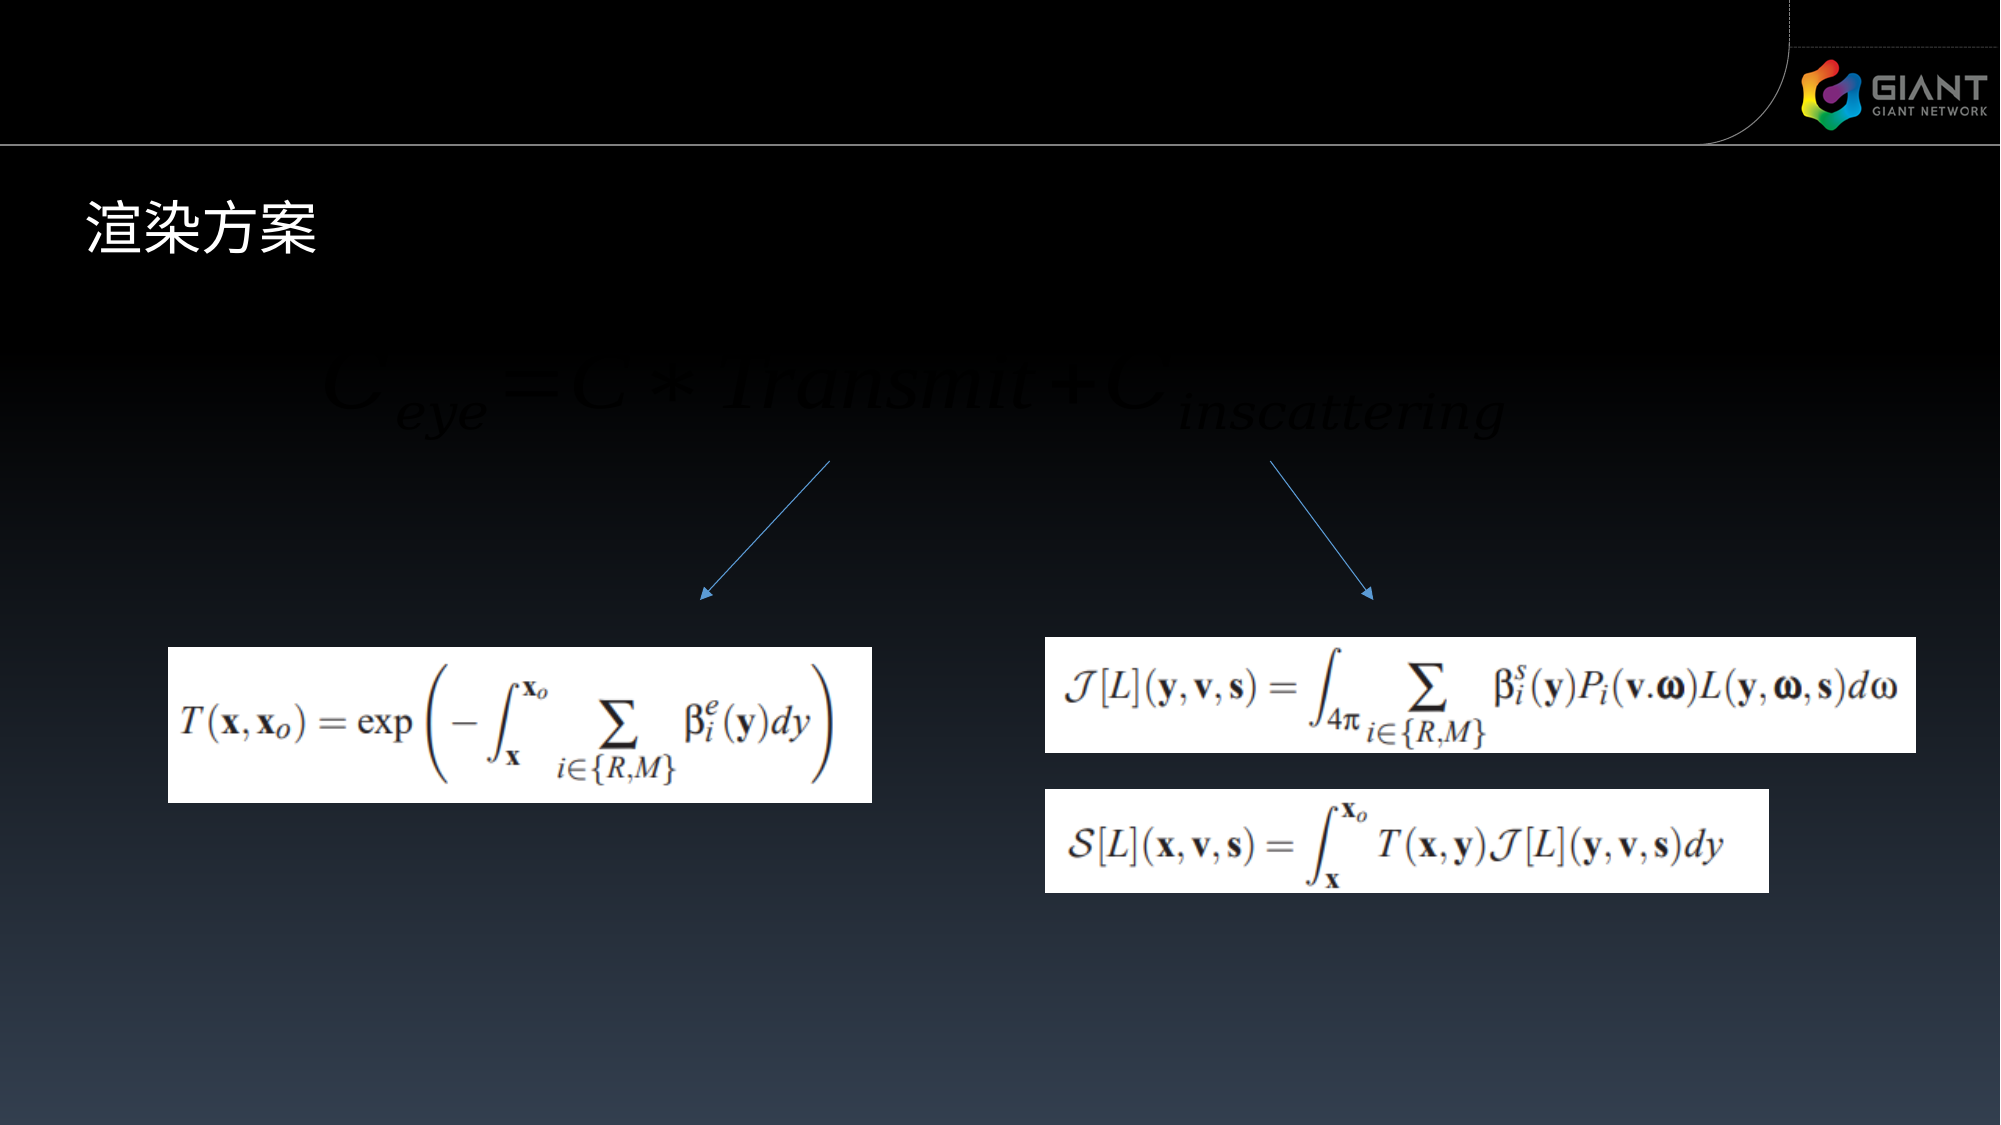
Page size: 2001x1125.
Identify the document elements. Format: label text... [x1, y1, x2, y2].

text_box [1270, 461, 1374, 600]
picture [168, 647, 872, 803]
picture [1045, 789, 1769, 893]
text_box 渲染方案 [70, 184, 632, 270]
picture [1789, 48, 1999, 144]
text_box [699, 461, 830, 600]
picture [1045, 636, 1916, 753]
